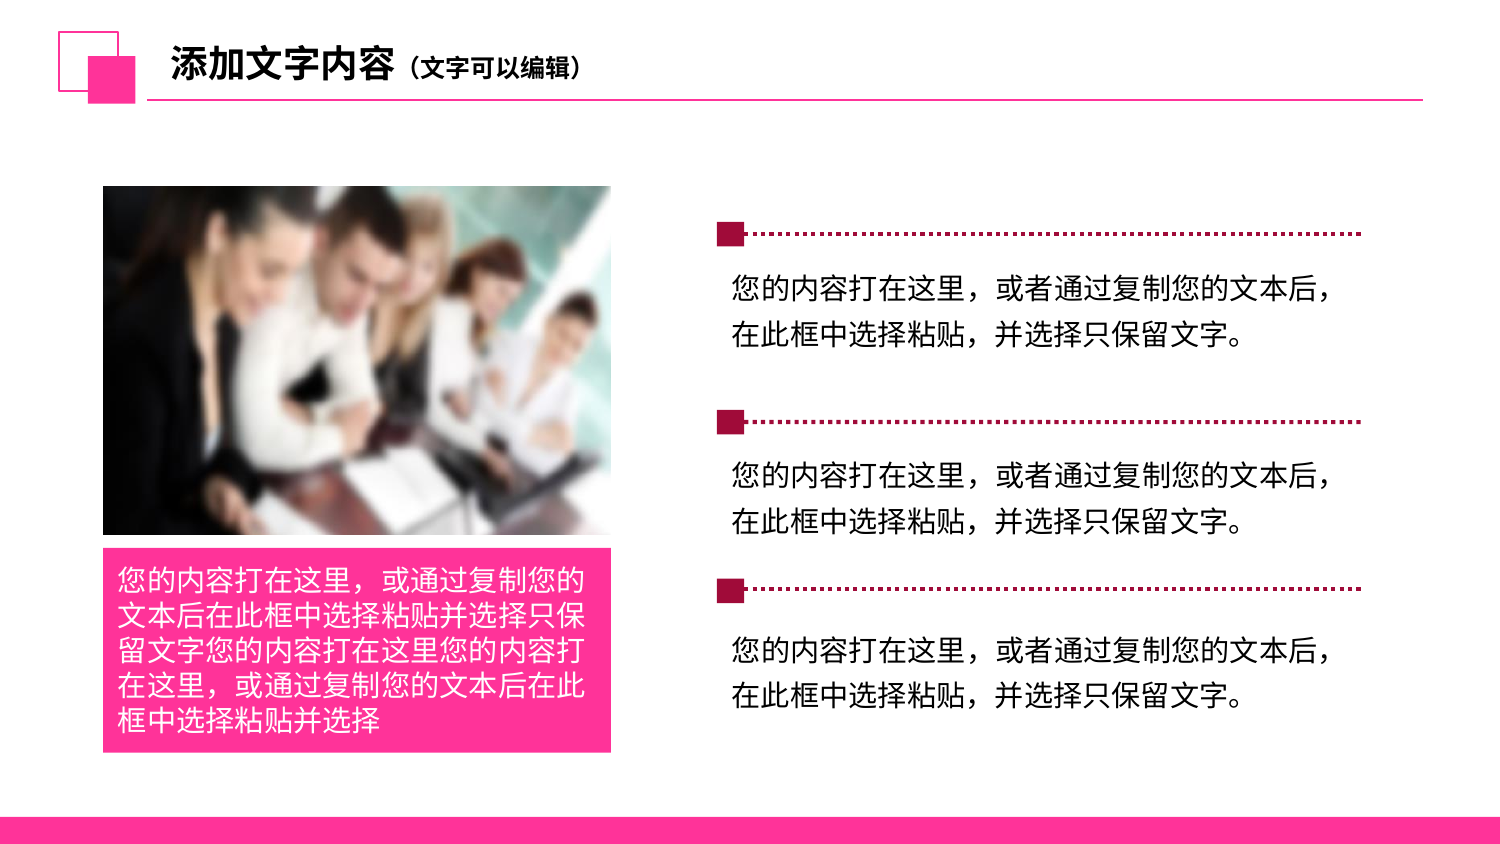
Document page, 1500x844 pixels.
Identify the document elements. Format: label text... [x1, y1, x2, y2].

text_box 您的内容打在这里，或者通过复制您的文本后，在此框中选择粘贴，并选择只保留文字。 [716, 613, 1363, 720]
text_box 添加文字内容（文字可以编辑） [159, 34, 736, 91]
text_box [716, 221, 1363, 247]
text_box 您的内容打在这里，或者通过复制您的文本后，在此框中选择粘贴，并选择只保留文字。 [716, 442, 1363, 546]
text_box 您的内容打在这里，或通过复制您的文本后在此框中选择粘贴并选择只保留文字您的内容打在这里您的内容打在这里，或通过复制您的文本后在此框中选择粘贴并选择 [101, 546, 613, 755]
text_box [716, 409, 1363, 435]
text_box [716, 578, 1363, 604]
text_box 您的内容打在这里，或者通过复制您的文本后，在此框中选择粘贴，并选择只保留文字。 [716, 254, 1363, 359]
picture [102, 186, 612, 535]
